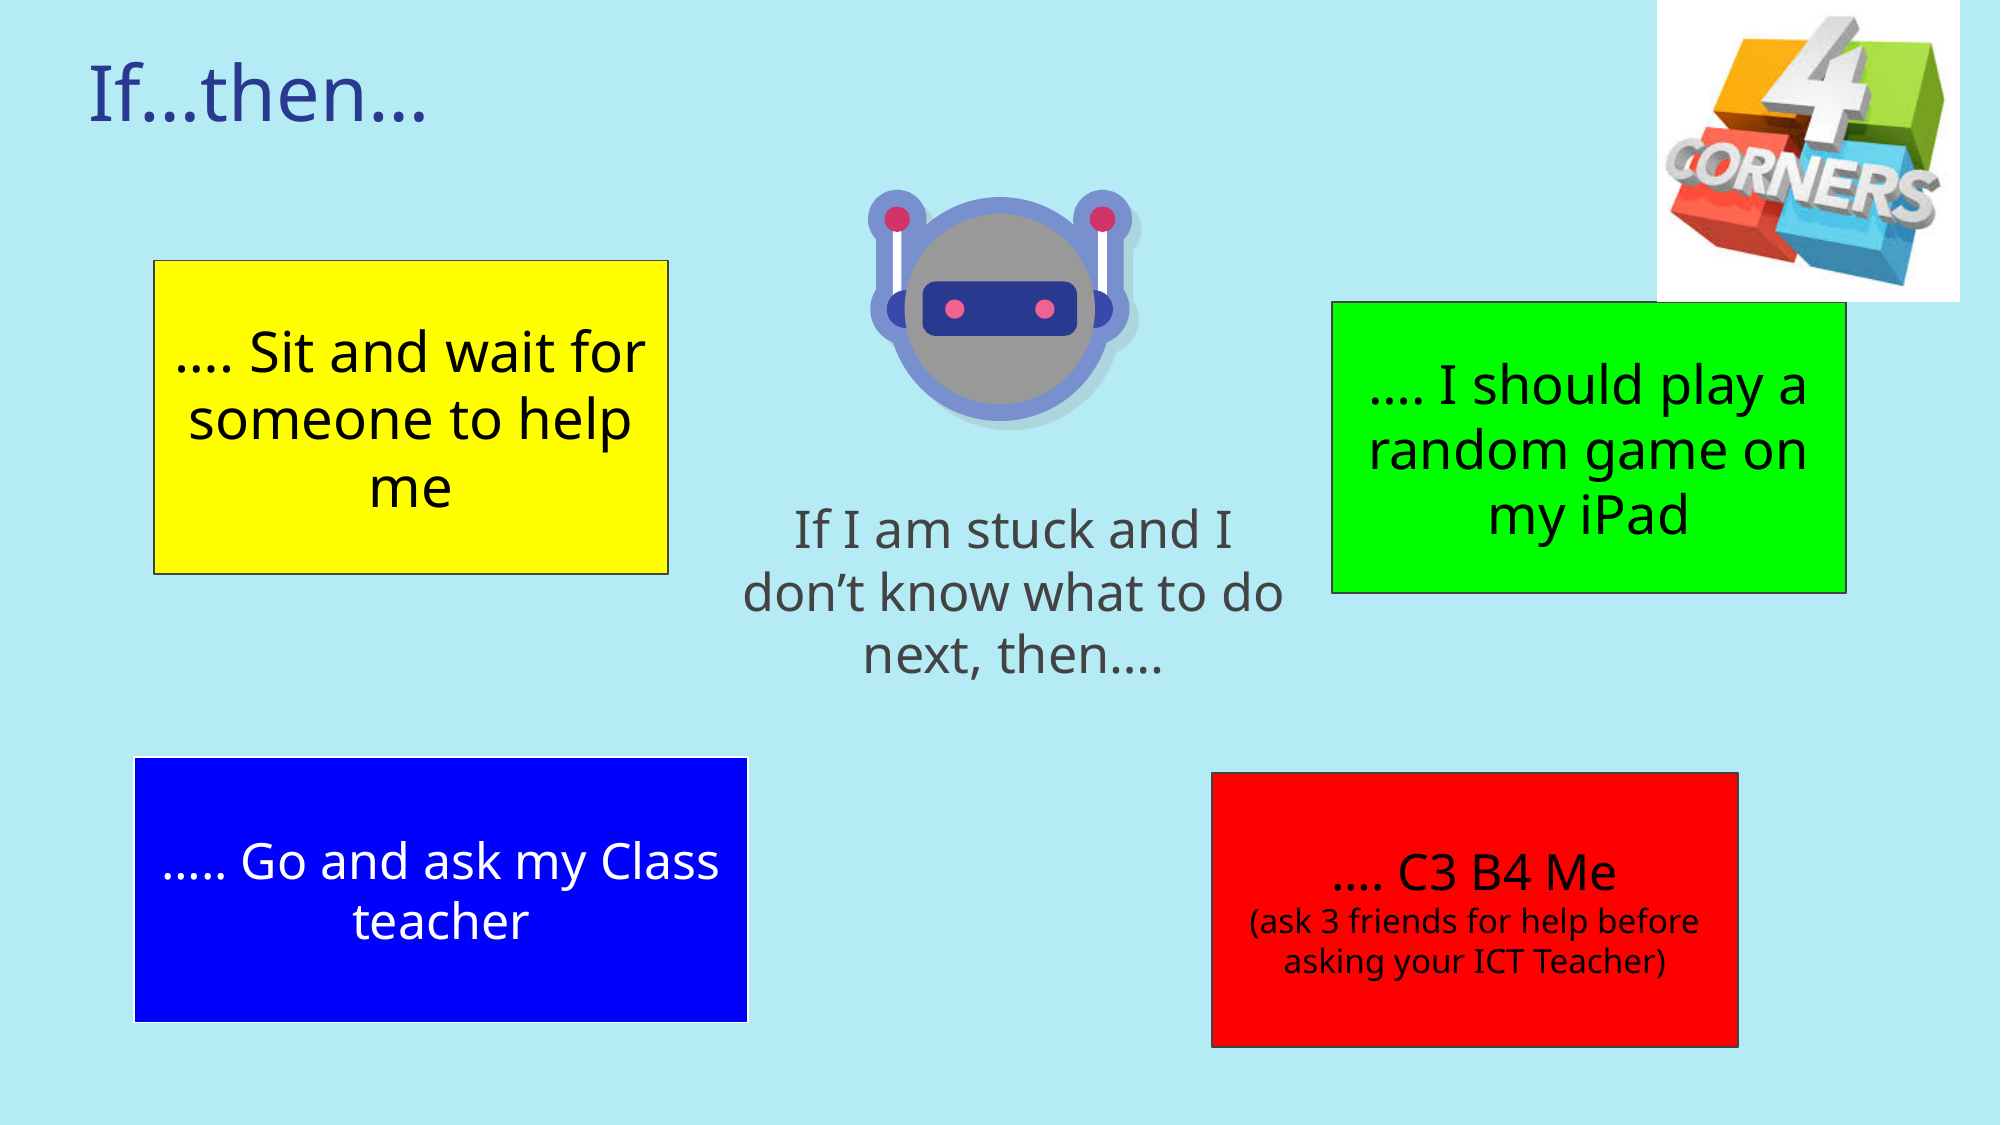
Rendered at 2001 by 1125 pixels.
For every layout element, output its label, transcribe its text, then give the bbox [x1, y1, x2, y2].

text_box If I am stuck and I don’t know what to do next, then…. [722, 481, 1306, 773]
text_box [884, 206, 1116, 405]
text_box …. Sit and wait for someone to help me [153, 260, 669, 574]
text_box ….. Go and ask my Class teacher [134, 757, 749, 1023]
text_box …. I should play a random game on my iPad [1331, 302, 1847, 594]
text_box …. C3 B4 Me (ask 3 friends for help before asking your ICT Teacher) [1211, 772, 1739, 1048]
title If…then… [68, 24, 1652, 158]
picture [1657, 0, 1961, 303]
